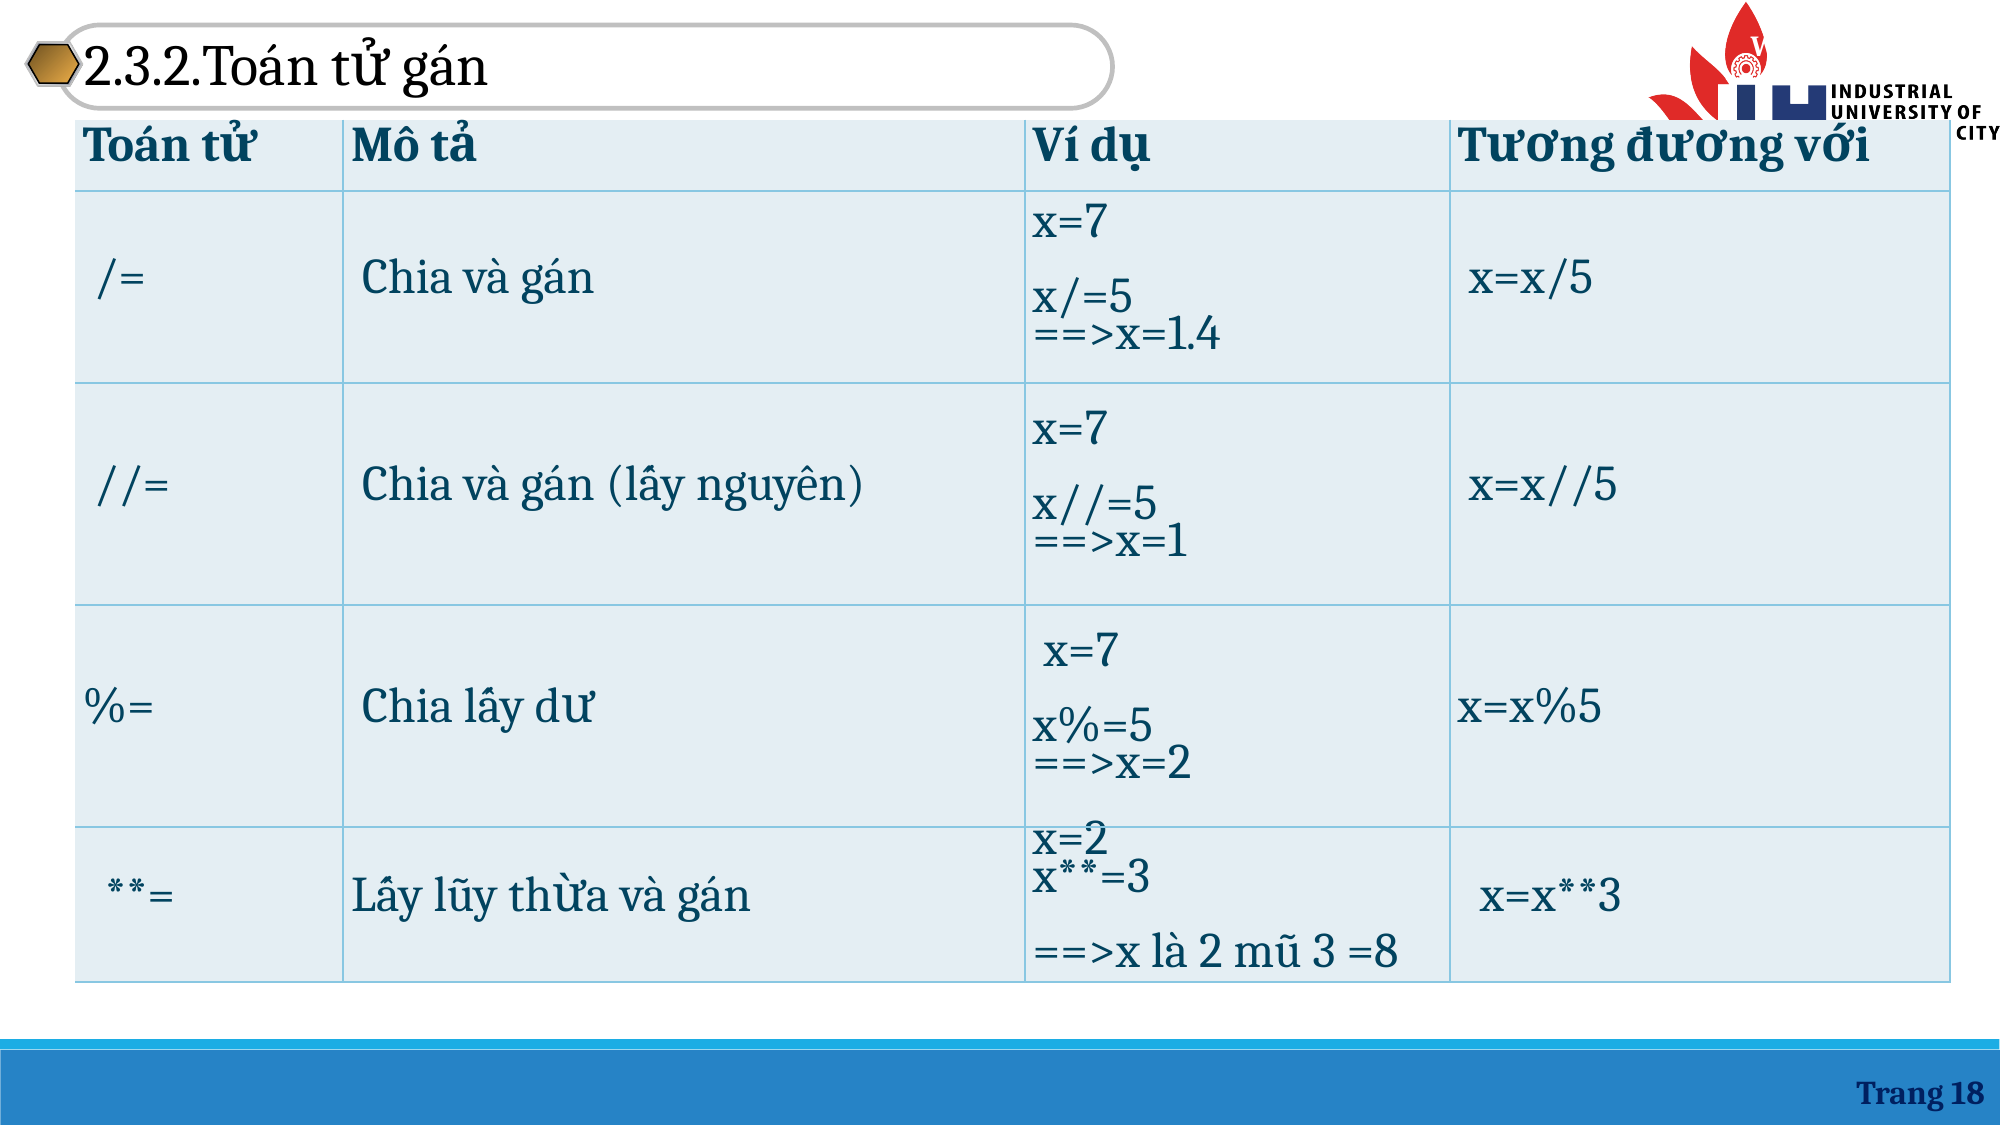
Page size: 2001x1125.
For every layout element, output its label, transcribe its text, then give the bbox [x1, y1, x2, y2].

slide_number Trang 18 [1533, 1060, 2000, 1121]
table_cell x=x**3 [1451, 828, 1949, 981]
table_cell x=x//5 [1451, 384, 1949, 604]
table_cell Chia và gán [344, 192, 1024, 382]
table_cell x=x%5 [1451, 606, 1949, 826]
table_cell x=7 x%=5 ==>x=2 [1026, 606, 1449, 826]
picture [1648, 1, 2000, 155]
table_header Mô tả [344, 120, 1024, 190]
table_cell //= [75, 384, 342, 604]
table_cell %= [75, 606, 342, 826]
table_cell **= [75, 828, 342, 981]
table_cell x=x/5 [1451, 192, 1949, 382]
table_cell Lấy lũy thừa và gán [344, 828, 1024, 981]
table_cell x=2 x**=3 ==>x là 2 mũ 3 =8 [1026, 828, 1449, 981]
table_header Toán tử [75, 120, 342, 190]
table_cell Chia lấy dư [344, 606, 1024, 826]
table_header Ví dụ [1026, 120, 1449, 190]
table_header Tương đương với [1451, 120, 1949, 190]
table_cell x=7 x//=5 ==>x=1 [1026, 384, 1449, 604]
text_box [24, 24, 1113, 109]
table_cell /= [75, 192, 342, 382]
table_cell x=7 x/=5 ==>x=1.4 [1026, 192, 1449, 382]
table_cell Chia và gán (lấy nguyên) [344, 384, 1024, 604]
